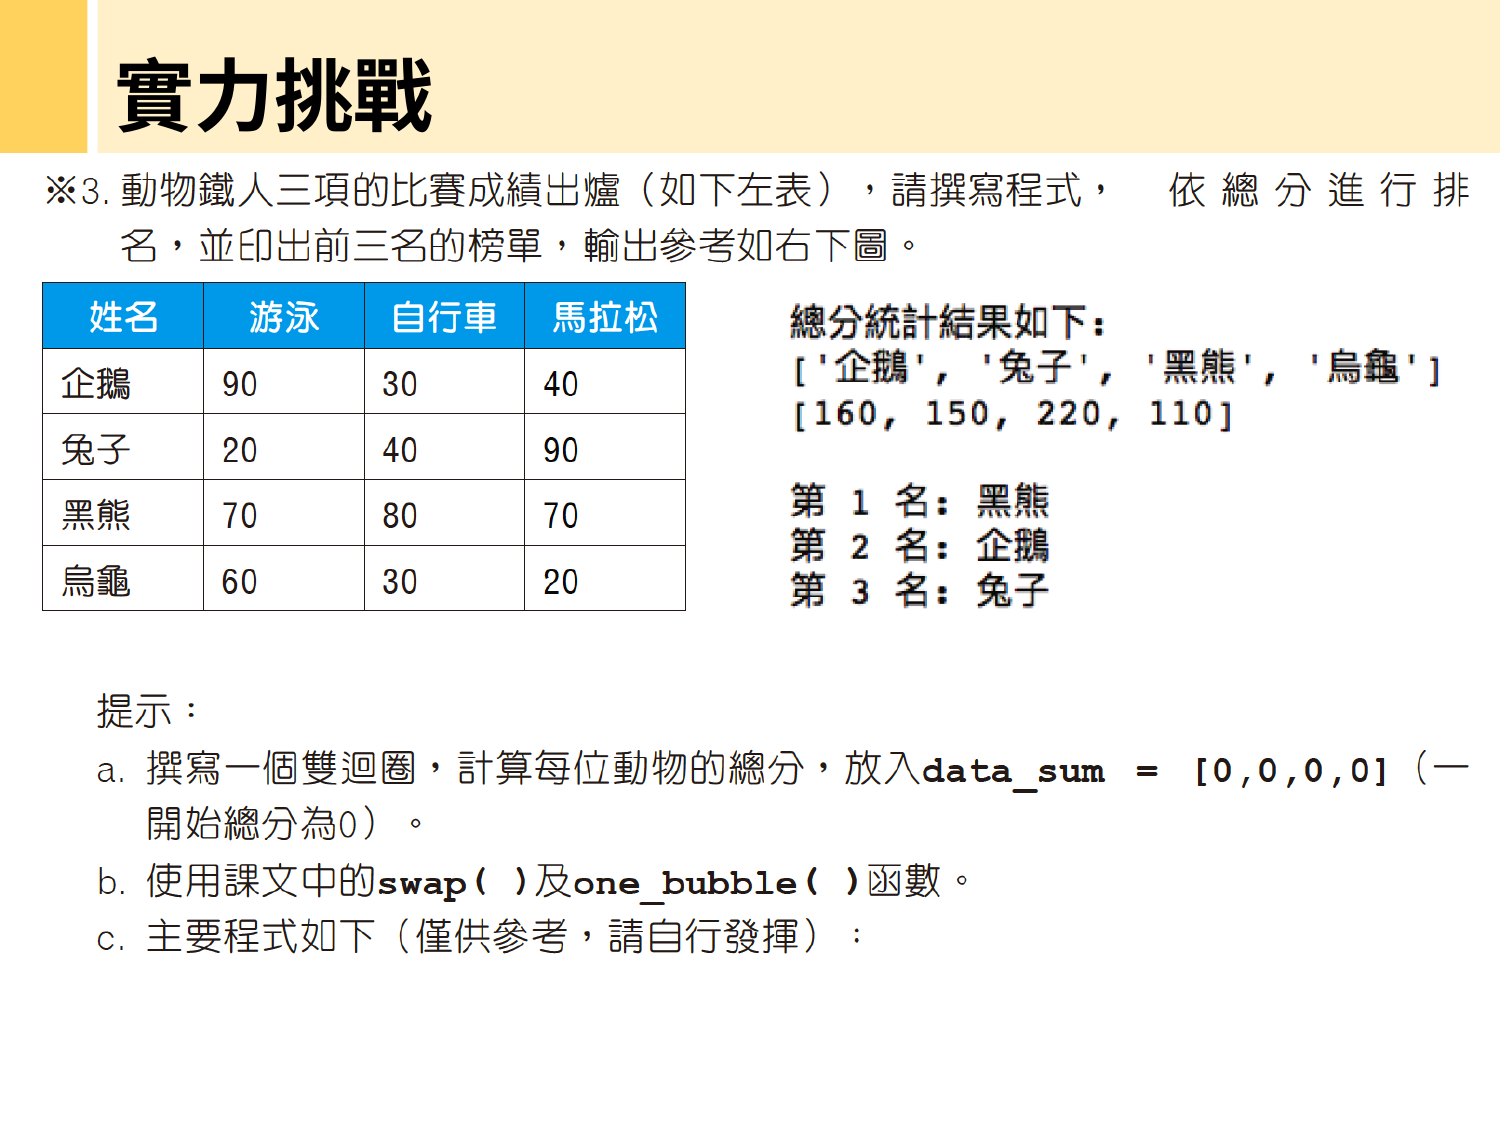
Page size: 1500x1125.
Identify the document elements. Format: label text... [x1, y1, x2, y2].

picture [0, 152, 1500, 973]
title 實力挑戰 [99, 37, 1438, 149]
